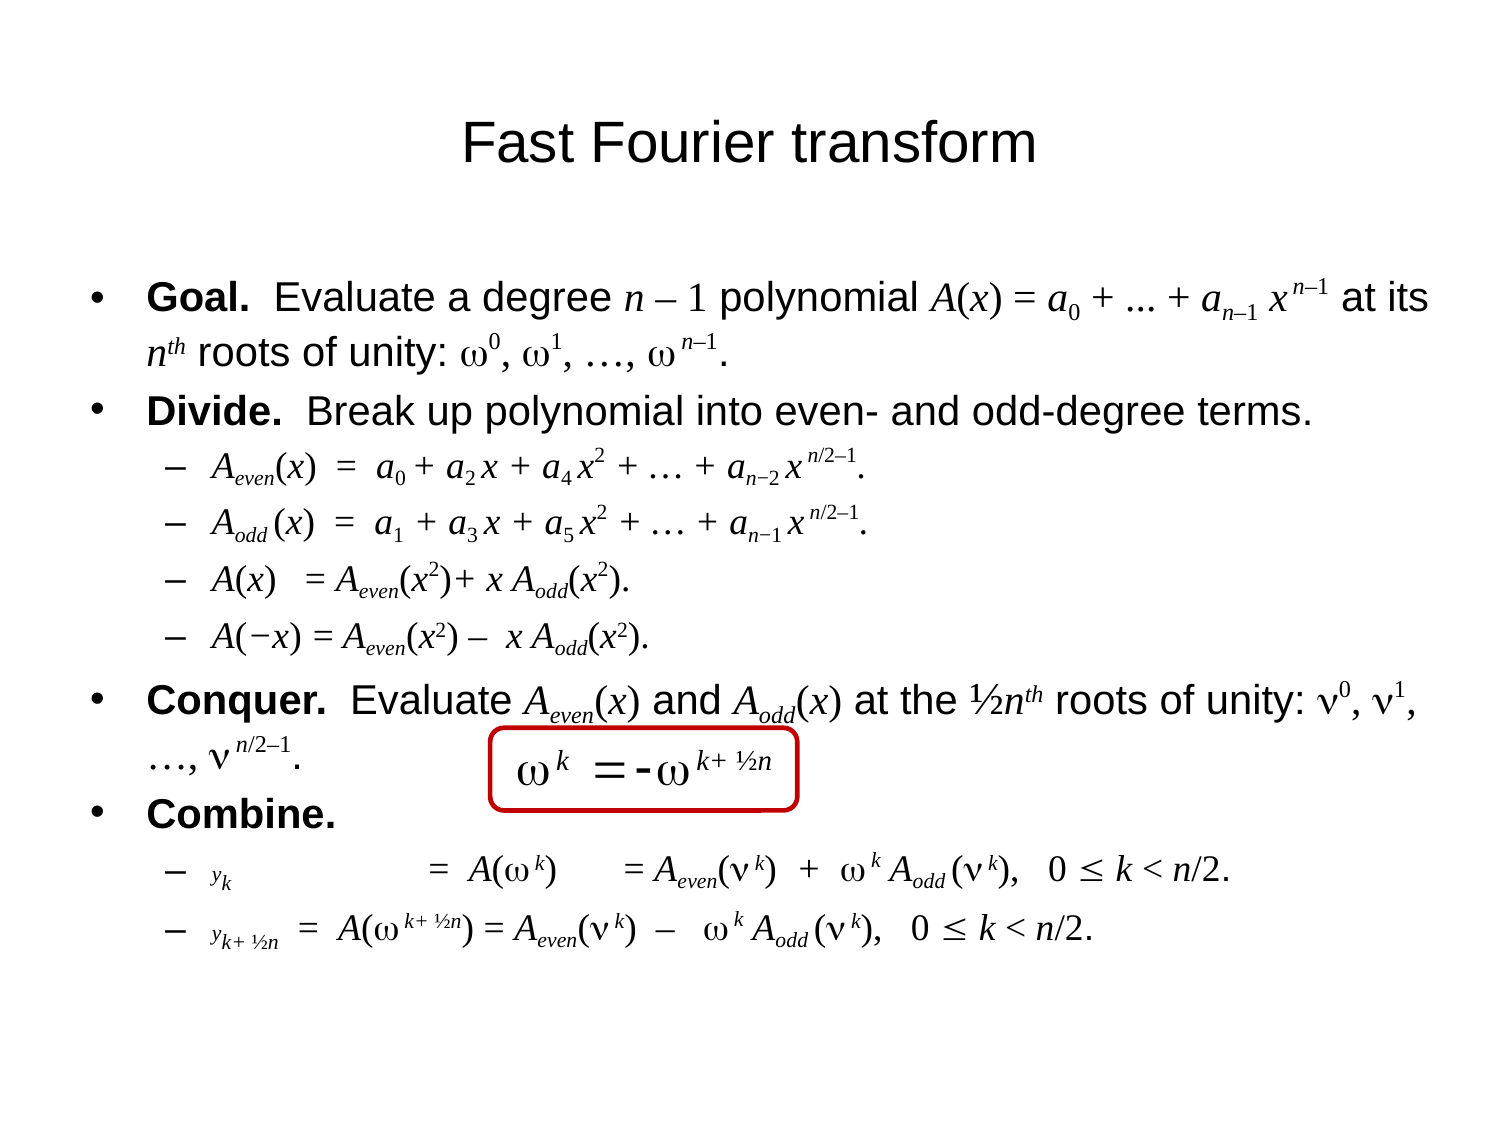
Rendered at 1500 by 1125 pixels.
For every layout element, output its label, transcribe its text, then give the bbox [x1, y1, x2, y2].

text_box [489, 727, 857, 811]
title Fast Fourier transform [74, 44, 1426, 233]
list Goal. Evaluate a degree n – 1 polynomial A(x) = a0 + ... + an–1 xn–1 at its nth roots of unity: w0, w1, …, wn–1. Divide. Break up polynomial into even- and odd-degree terms. Aeven(x) = a0 + a2 x + a4 x2 + … + an−2 xn/2–1. Aodd (x) = a1 + a3 x + a5 x2 + … + an−1 xn/2–1. A(x) = Aeven(x2)+ x Aodd(x2). A(−x) = Aeven(x2) – x Aodd(x2). Conquer. Evaluate Aeven(x) and Aodd(x) at the ½nth roots of unity: n0, n1, …, nn/2–1. Combine. yk = A(wk) = Aeven(nk) + wk Aodd (nk), 0 £ k < n/2. yk+ ½n = A(wk+ ½n) = Aeven(nk) – wk Aodd (nk), 0 £ k < n/2. [74, 262, 1459, 1006]
